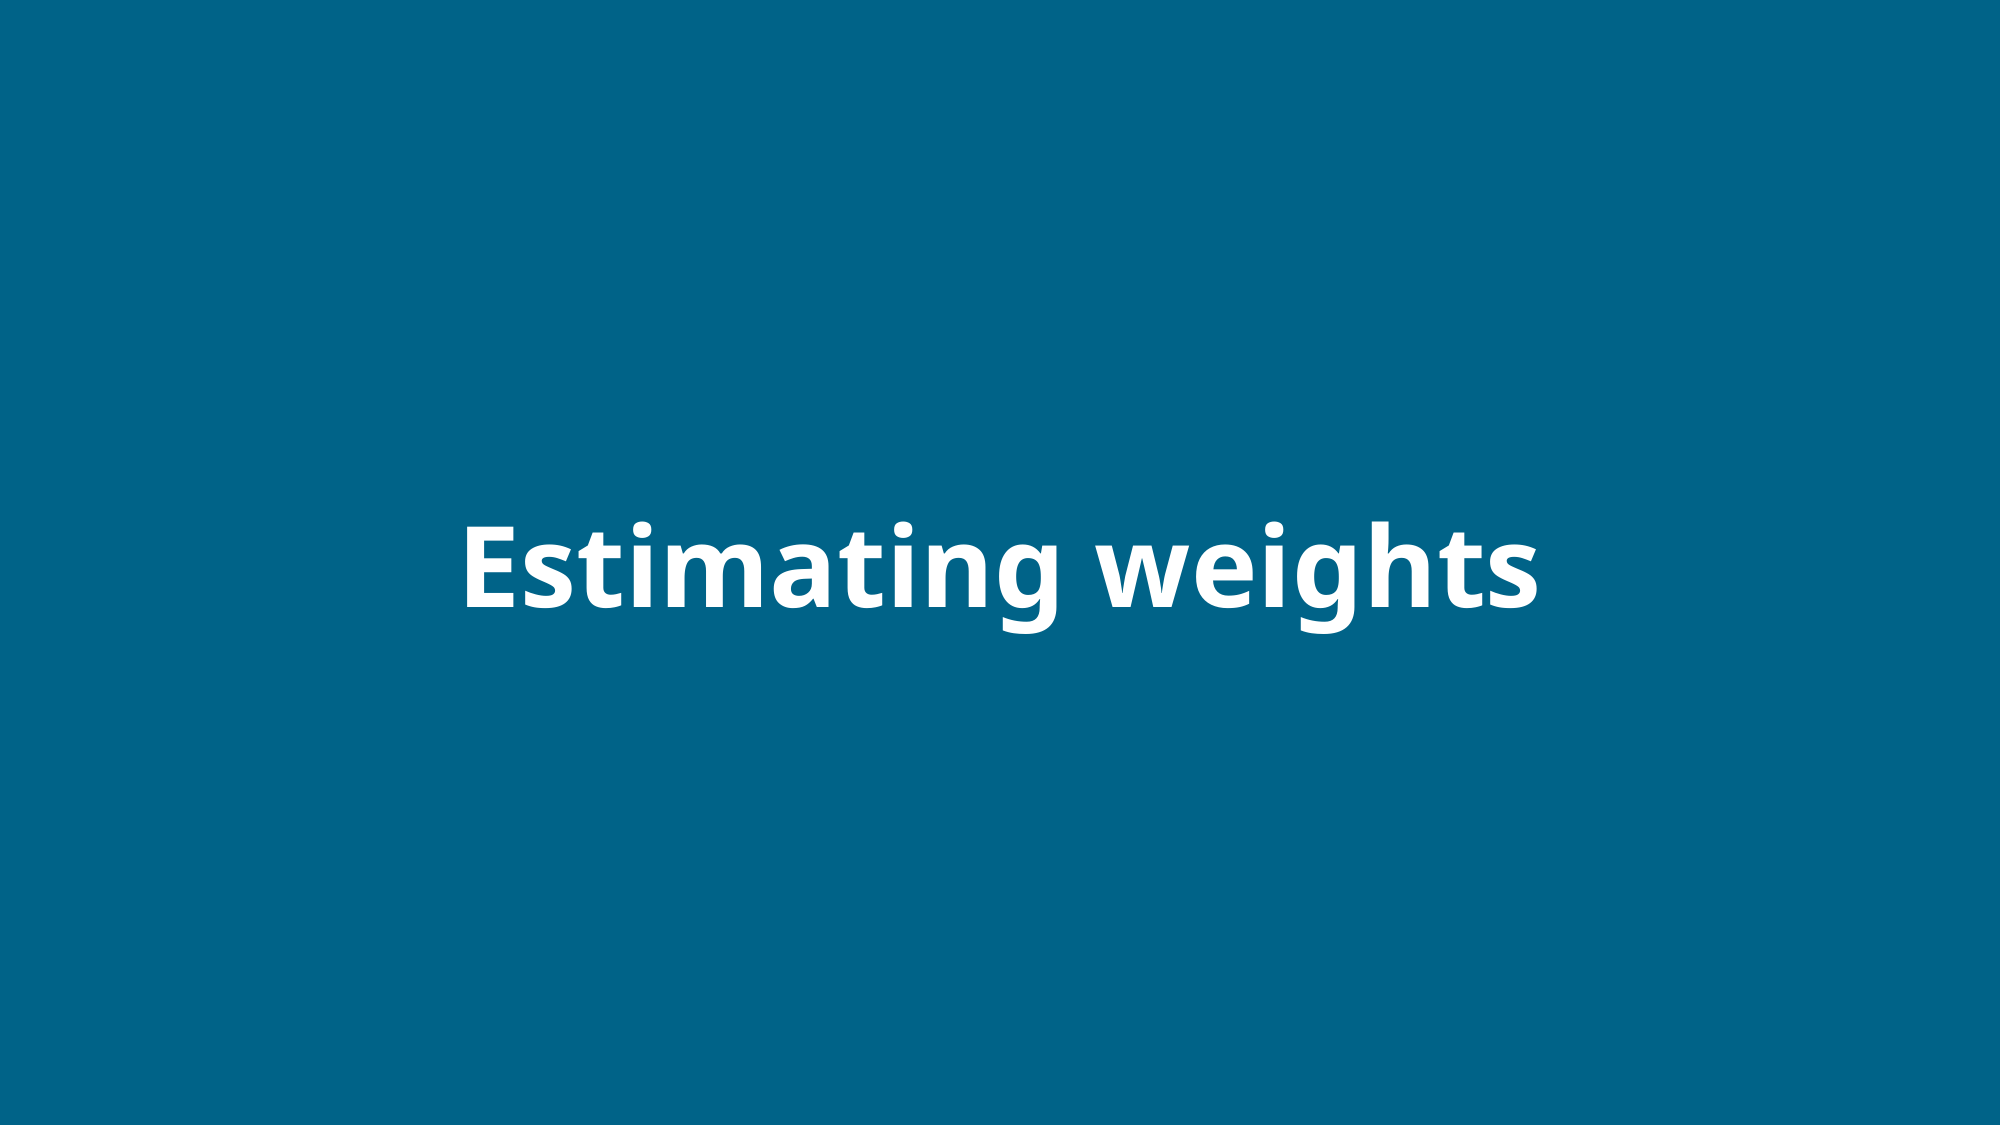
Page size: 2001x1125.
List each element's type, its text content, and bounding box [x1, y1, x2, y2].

title Estimating weights [137, 453, 1863, 672]
